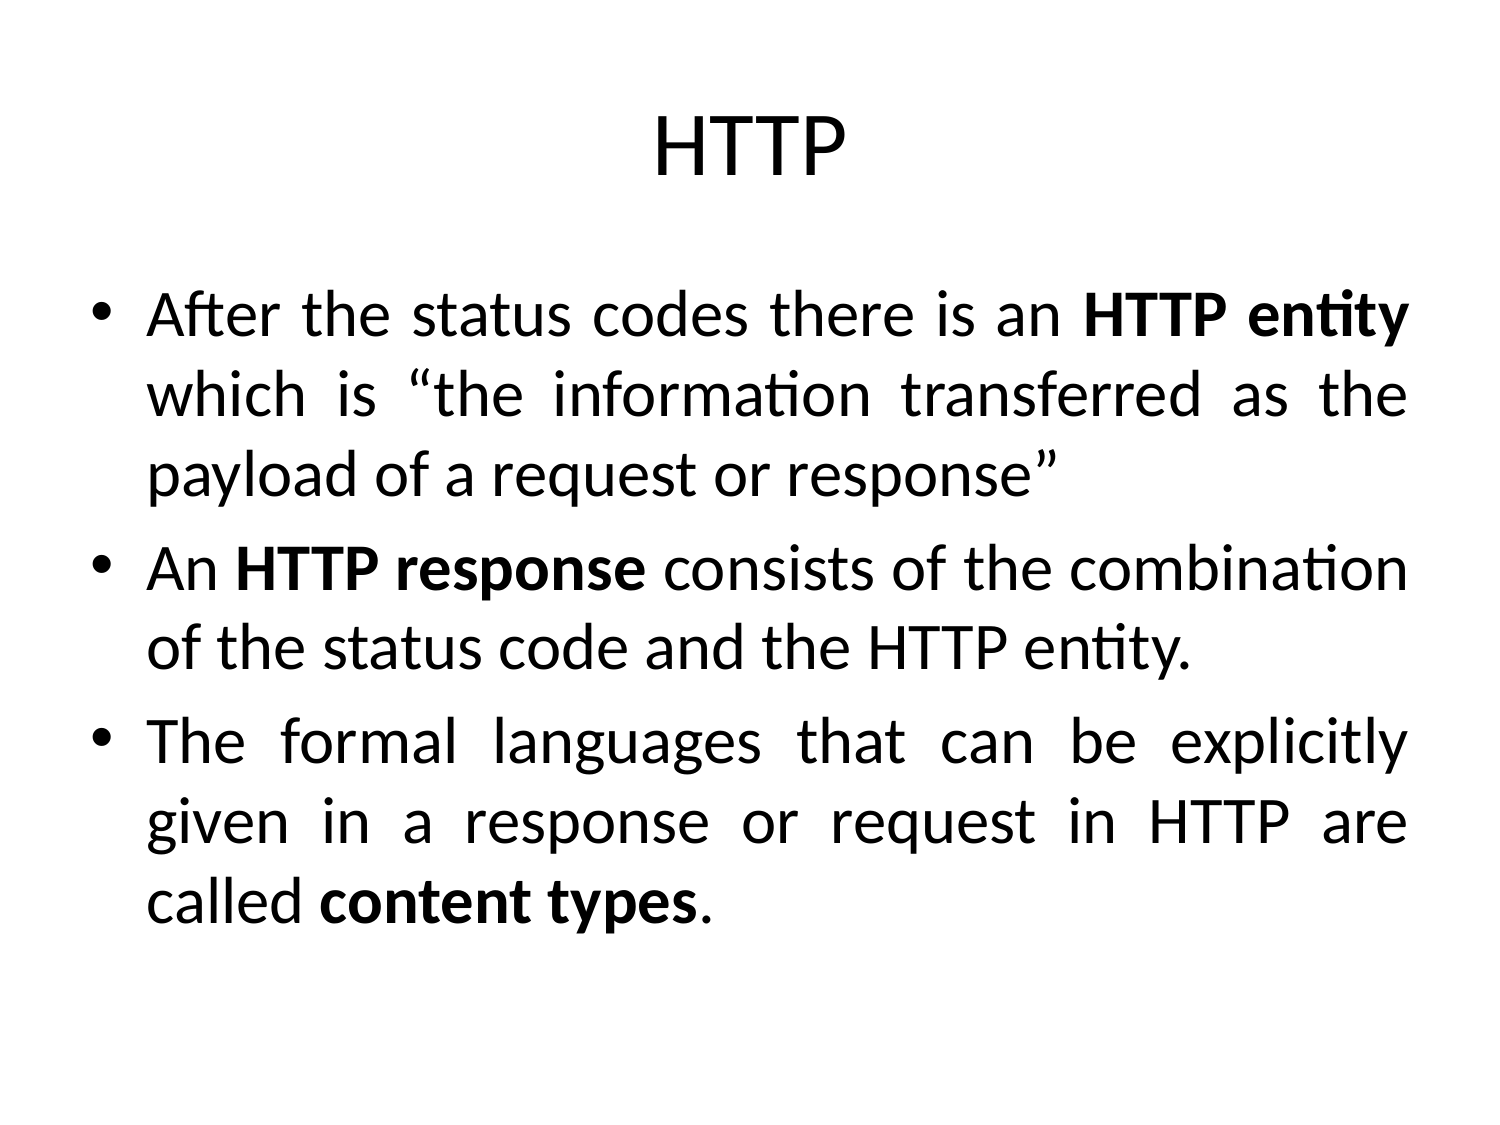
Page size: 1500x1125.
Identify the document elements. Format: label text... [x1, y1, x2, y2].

title HTTP [75, 45, 1425, 233]
list After the status codes there is an HTTP entity which is “the information transferred as the payload of a request or response” An HTTP response consists of the combination of the status code and the HTTP entity. The formal languages that can be explicitly given in a response or request in HTTP are called content types. [75, 262, 1425, 1005]
